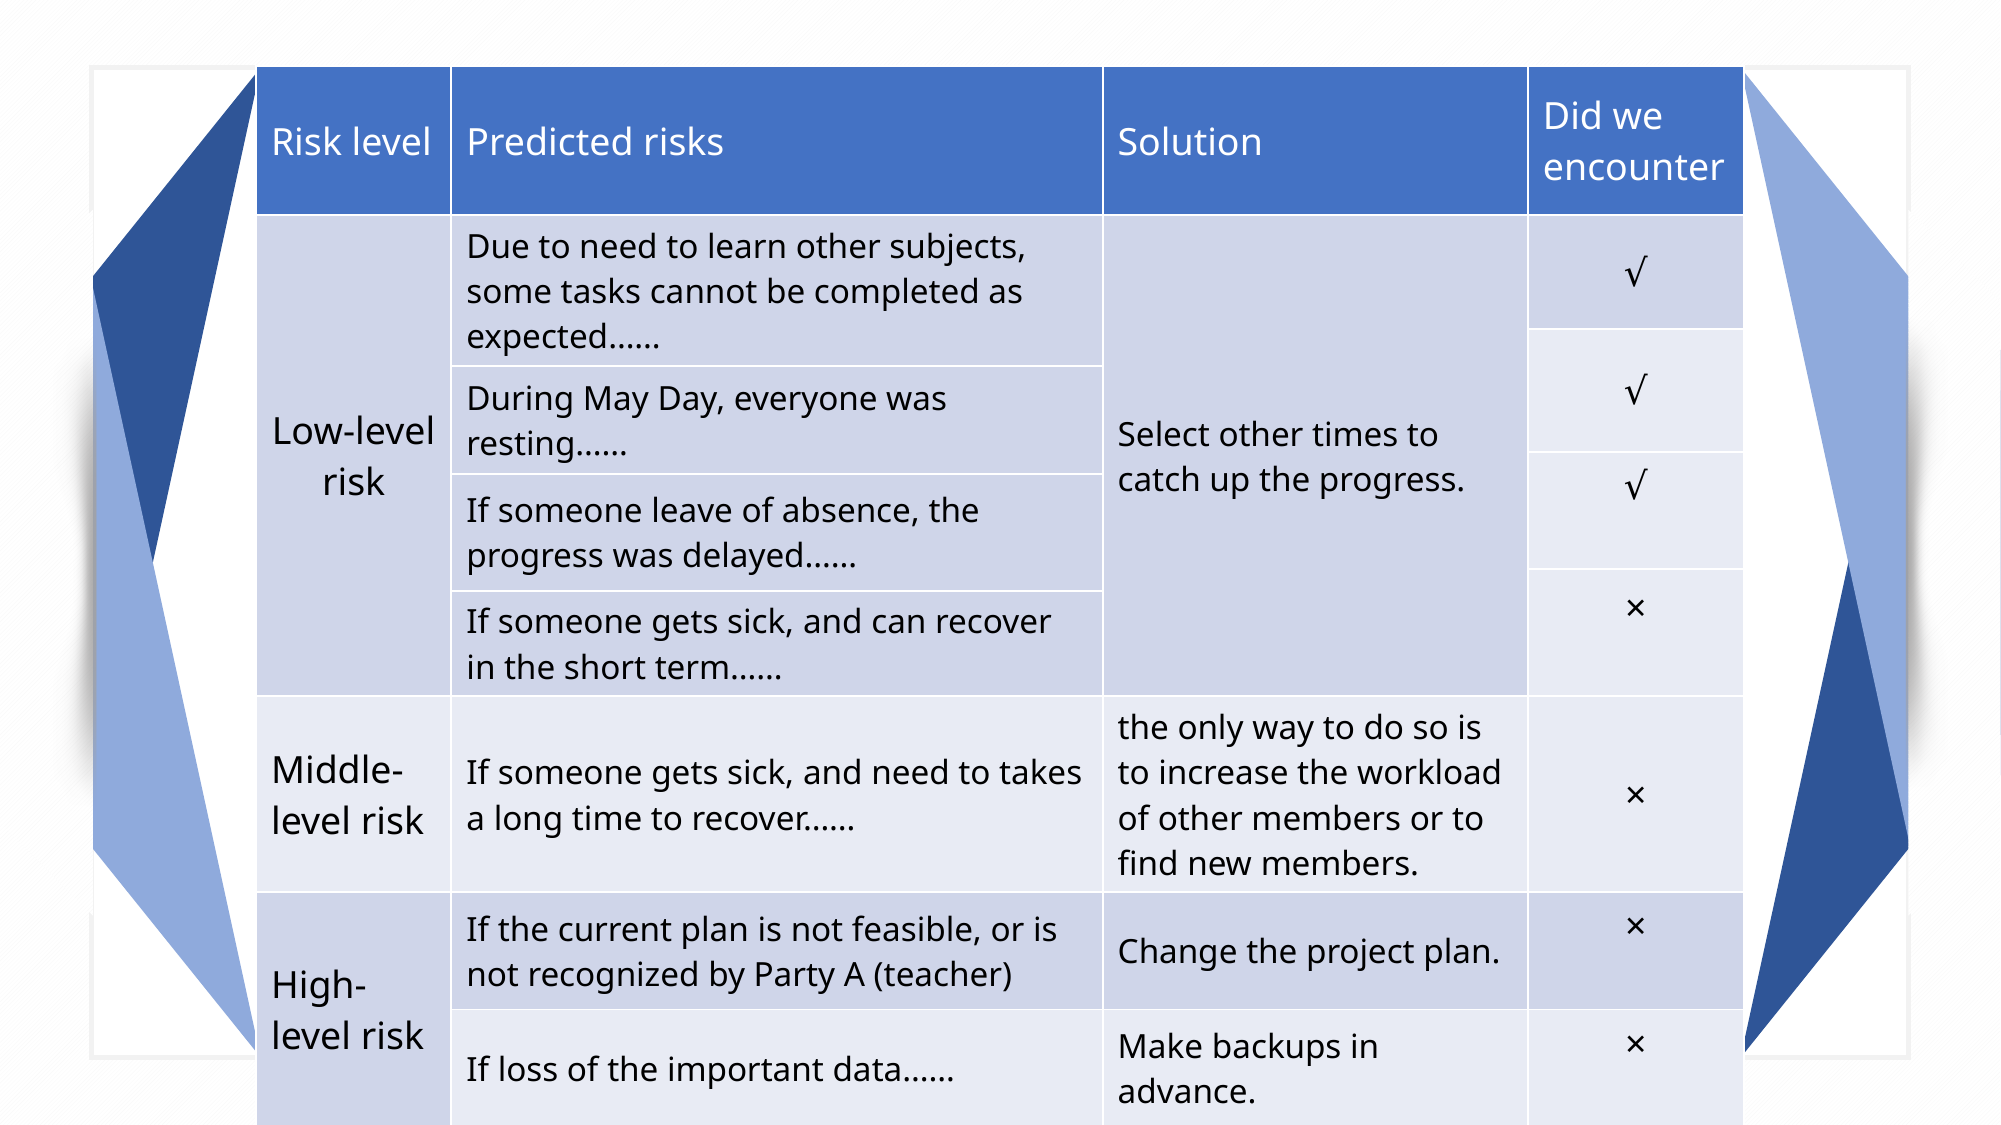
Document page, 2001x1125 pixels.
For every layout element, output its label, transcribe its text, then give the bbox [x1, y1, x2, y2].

table_cell During May Day, everyone was resting…… [452, 367, 1102, 473]
table_cell × [1529, 893, 1743, 1009]
table_cell Select other times to catch up the progress. [1104, 216, 1527, 695]
table_cell × [1529, 570, 1743, 695]
table_header Predicted risks [452, 67, 1102, 214]
table_cell √ [1529, 453, 1743, 568]
table_cell × [1529, 1010, 1743, 1125]
table_cell If someone gets sick, and need to takes a long time to recover…… [452, 697, 1102, 891]
table_cell High-level risk [257, 893, 450, 1125]
table_cell √ [1529, 216, 1743, 328]
table_cell If loss of the important data…… [452, 1010, 1102, 1125]
table_cell Due to need to learn other subjects, some tasks cannot be completed as expected…… [452, 216, 1102, 365]
table_cell Change the project plan. [1104, 893, 1527, 1009]
table_header Risk level [257, 67, 450, 214]
table_header Did we encounter [1529, 67, 1743, 214]
table_cell If someone gets sick, and can recover in the short term…… [452, 592, 1102, 695]
table_cell the only way to do so is to increase the workload of other members or to find new members. [1104, 697, 1527, 891]
table_header Solution [1104, 67, 1527, 214]
table_cell Make backups in advance. [1104, 1010, 1527, 1125]
table_cell If someone leave of absence, the progress was delayed…… [452, 475, 1102, 590]
table_cell √ [1529, 330, 1743, 451]
table_cell × [1529, 697, 1743, 891]
table_cell If the current plan is not feasible, or is not recognized by Party A (teacher) [452, 893, 1102, 1009]
table_cell Low-level risk [257, 216, 450, 695]
table_cell Middle-level risk [257, 697, 450, 891]
